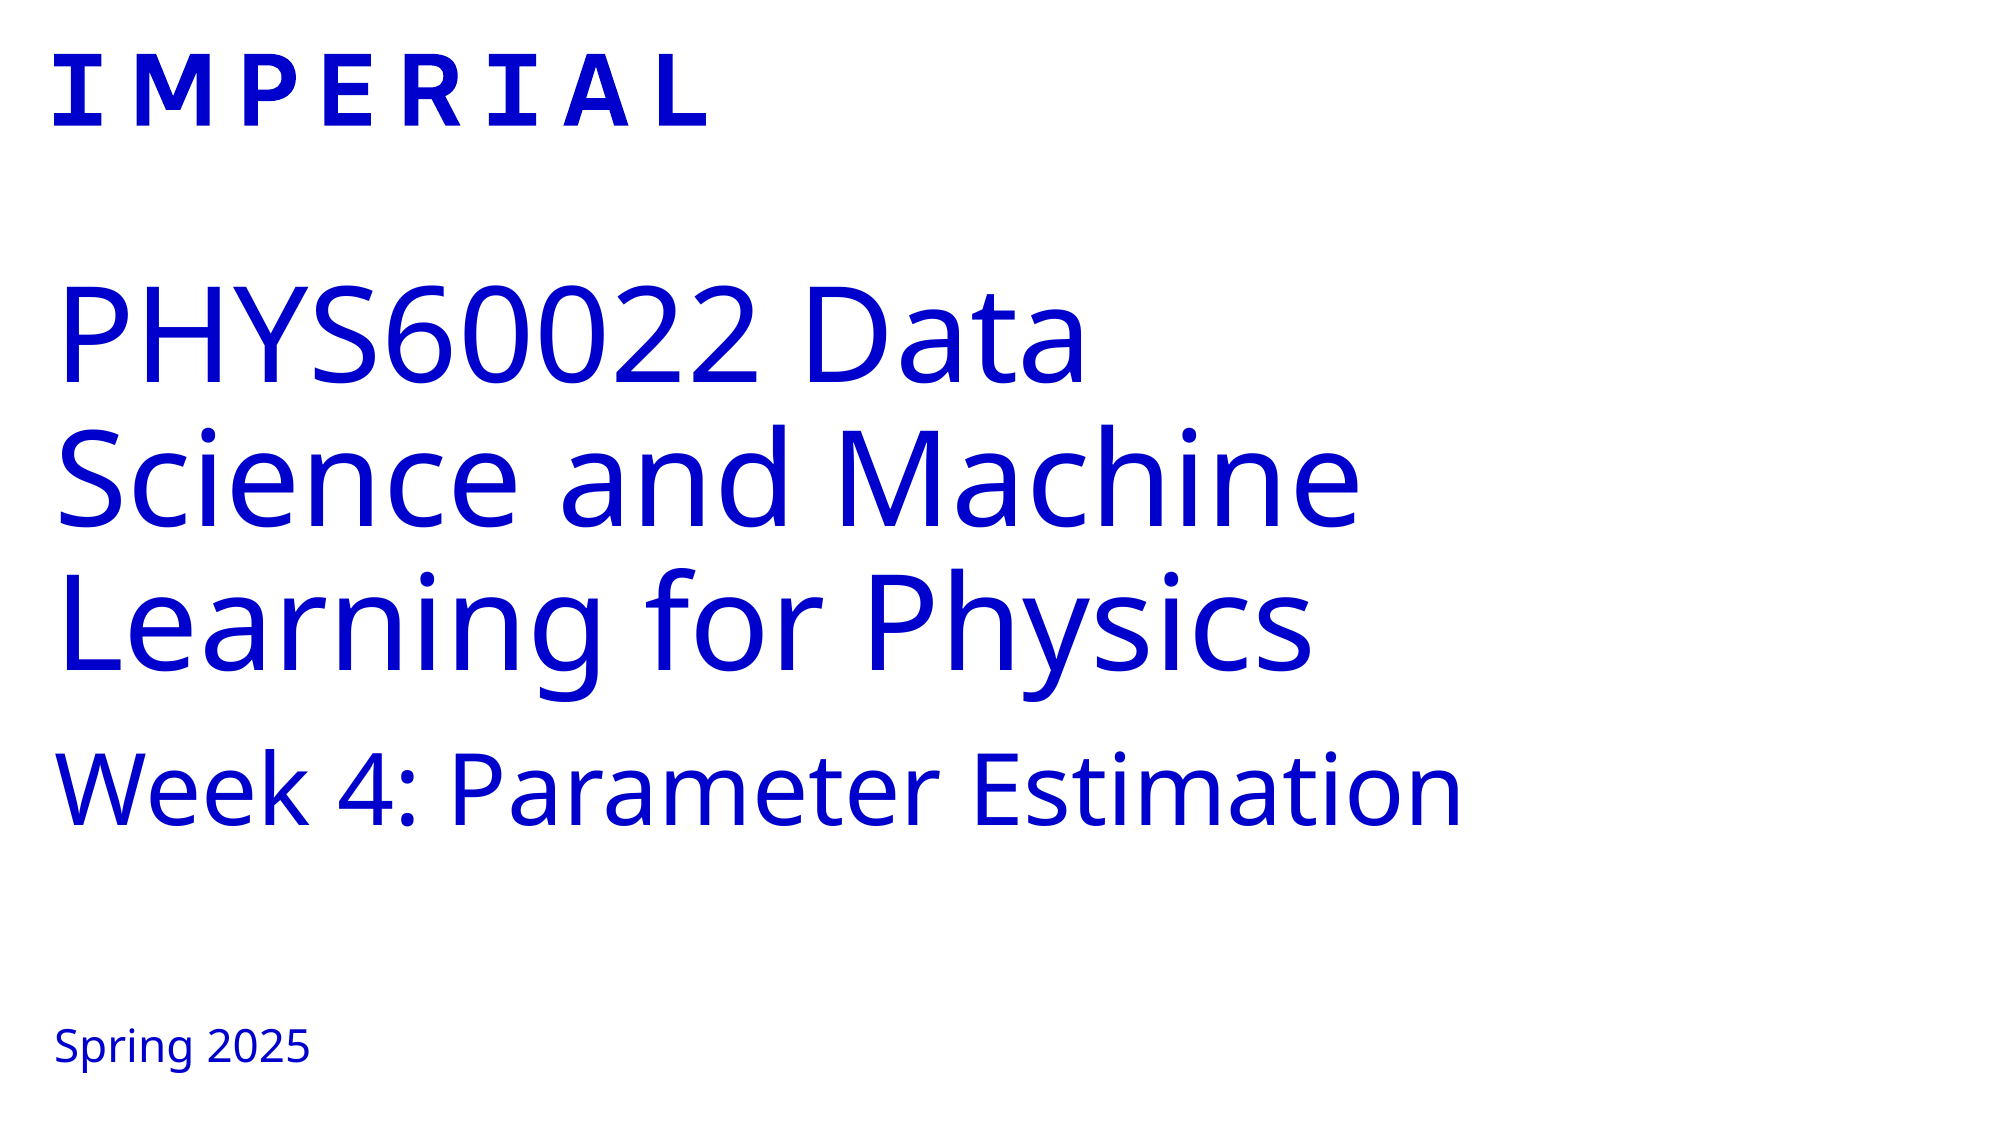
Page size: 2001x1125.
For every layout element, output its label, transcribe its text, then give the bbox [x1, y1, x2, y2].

title PHYS60022 Data Science and Machine Learning for Physics [54, 396, 1555, 700]
list Spring 2025 [54, 949, 970, 1072]
subtitle Week 4: Parameter Estimation [54, 718, 1555, 936]
